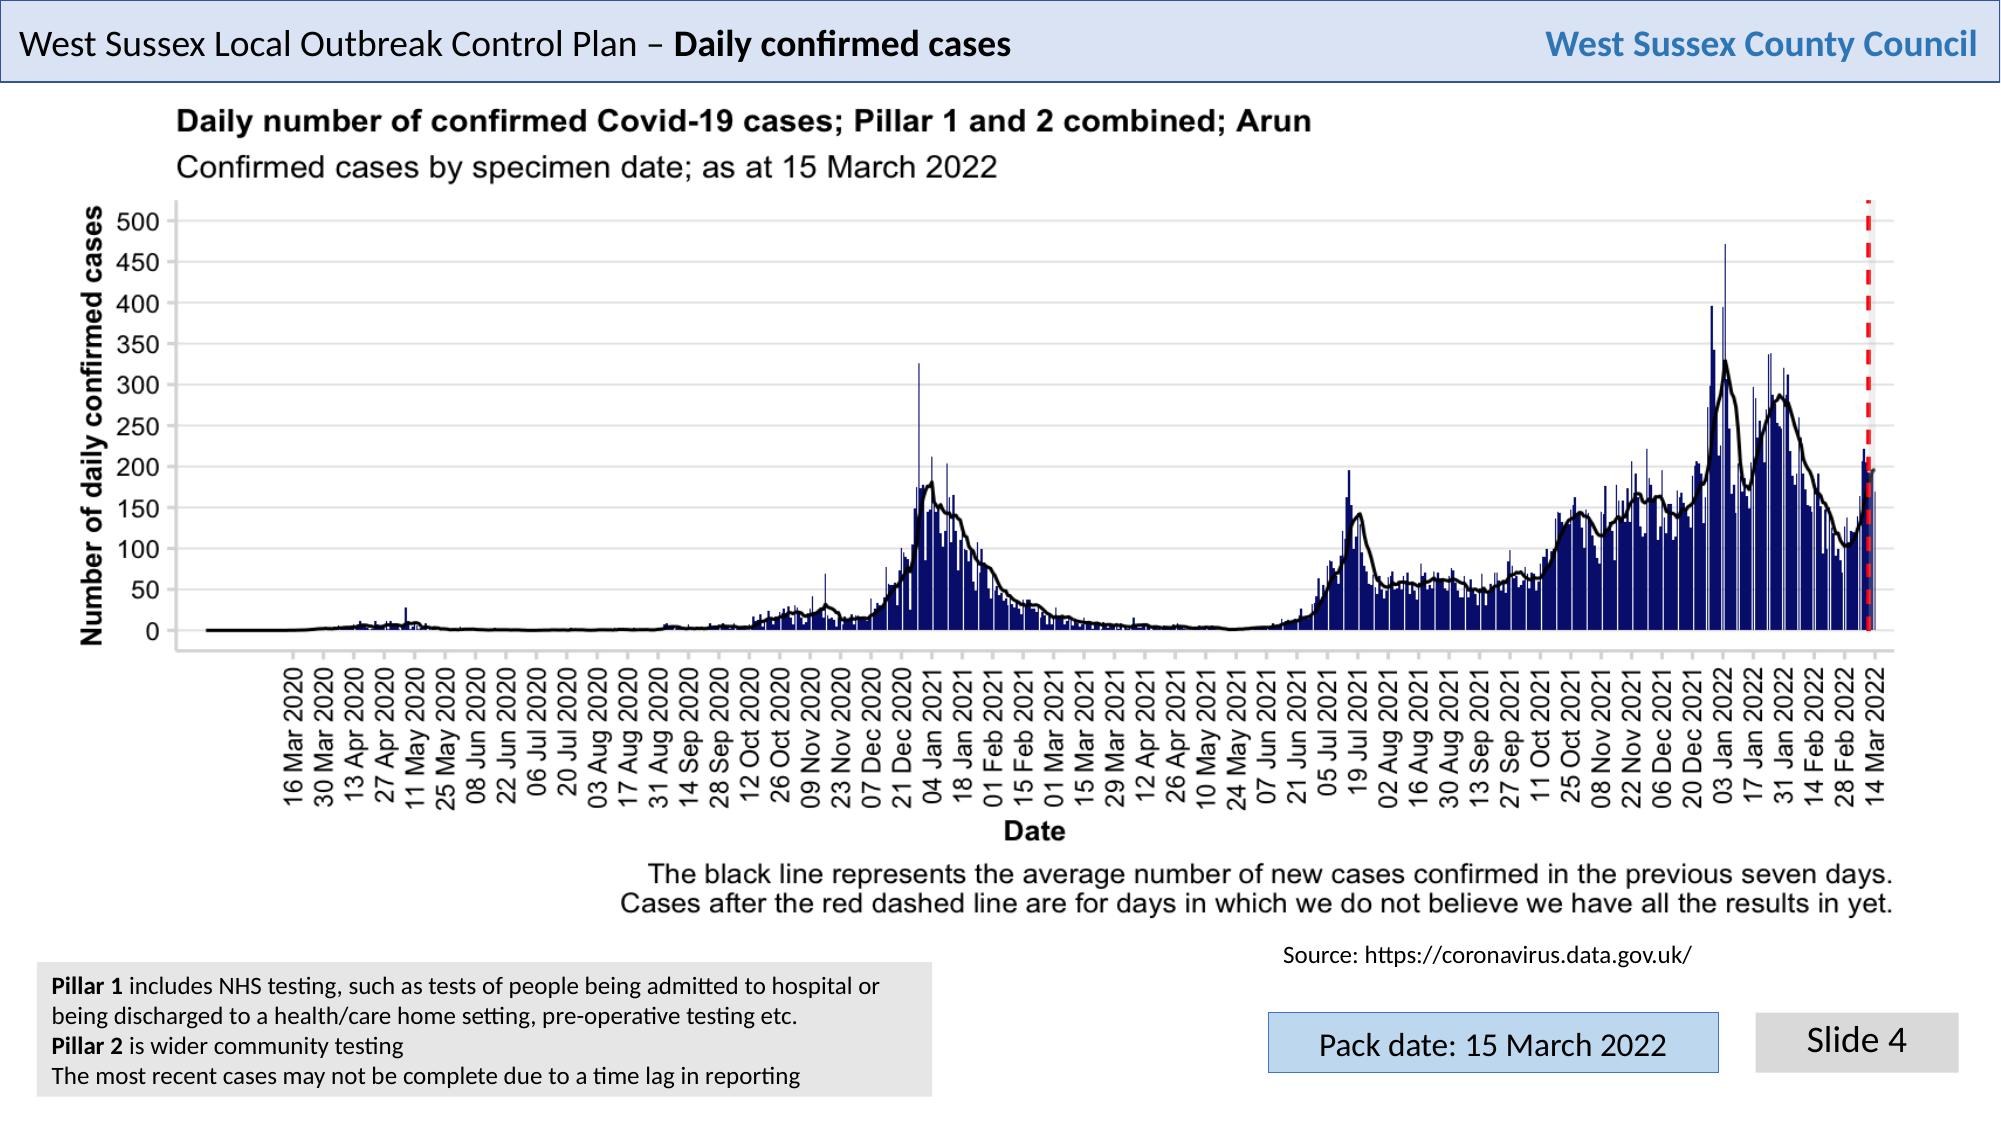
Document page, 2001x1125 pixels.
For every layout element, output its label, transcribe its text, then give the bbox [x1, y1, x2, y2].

picture [63, 91, 1912, 935]
list Source: https://coronavirus.data.gov.uk/ [1268, 935, 1912, 995]
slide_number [1268, 1012, 1719, 1073]
list Slide 4 [1755, 1012, 1959, 1073]
